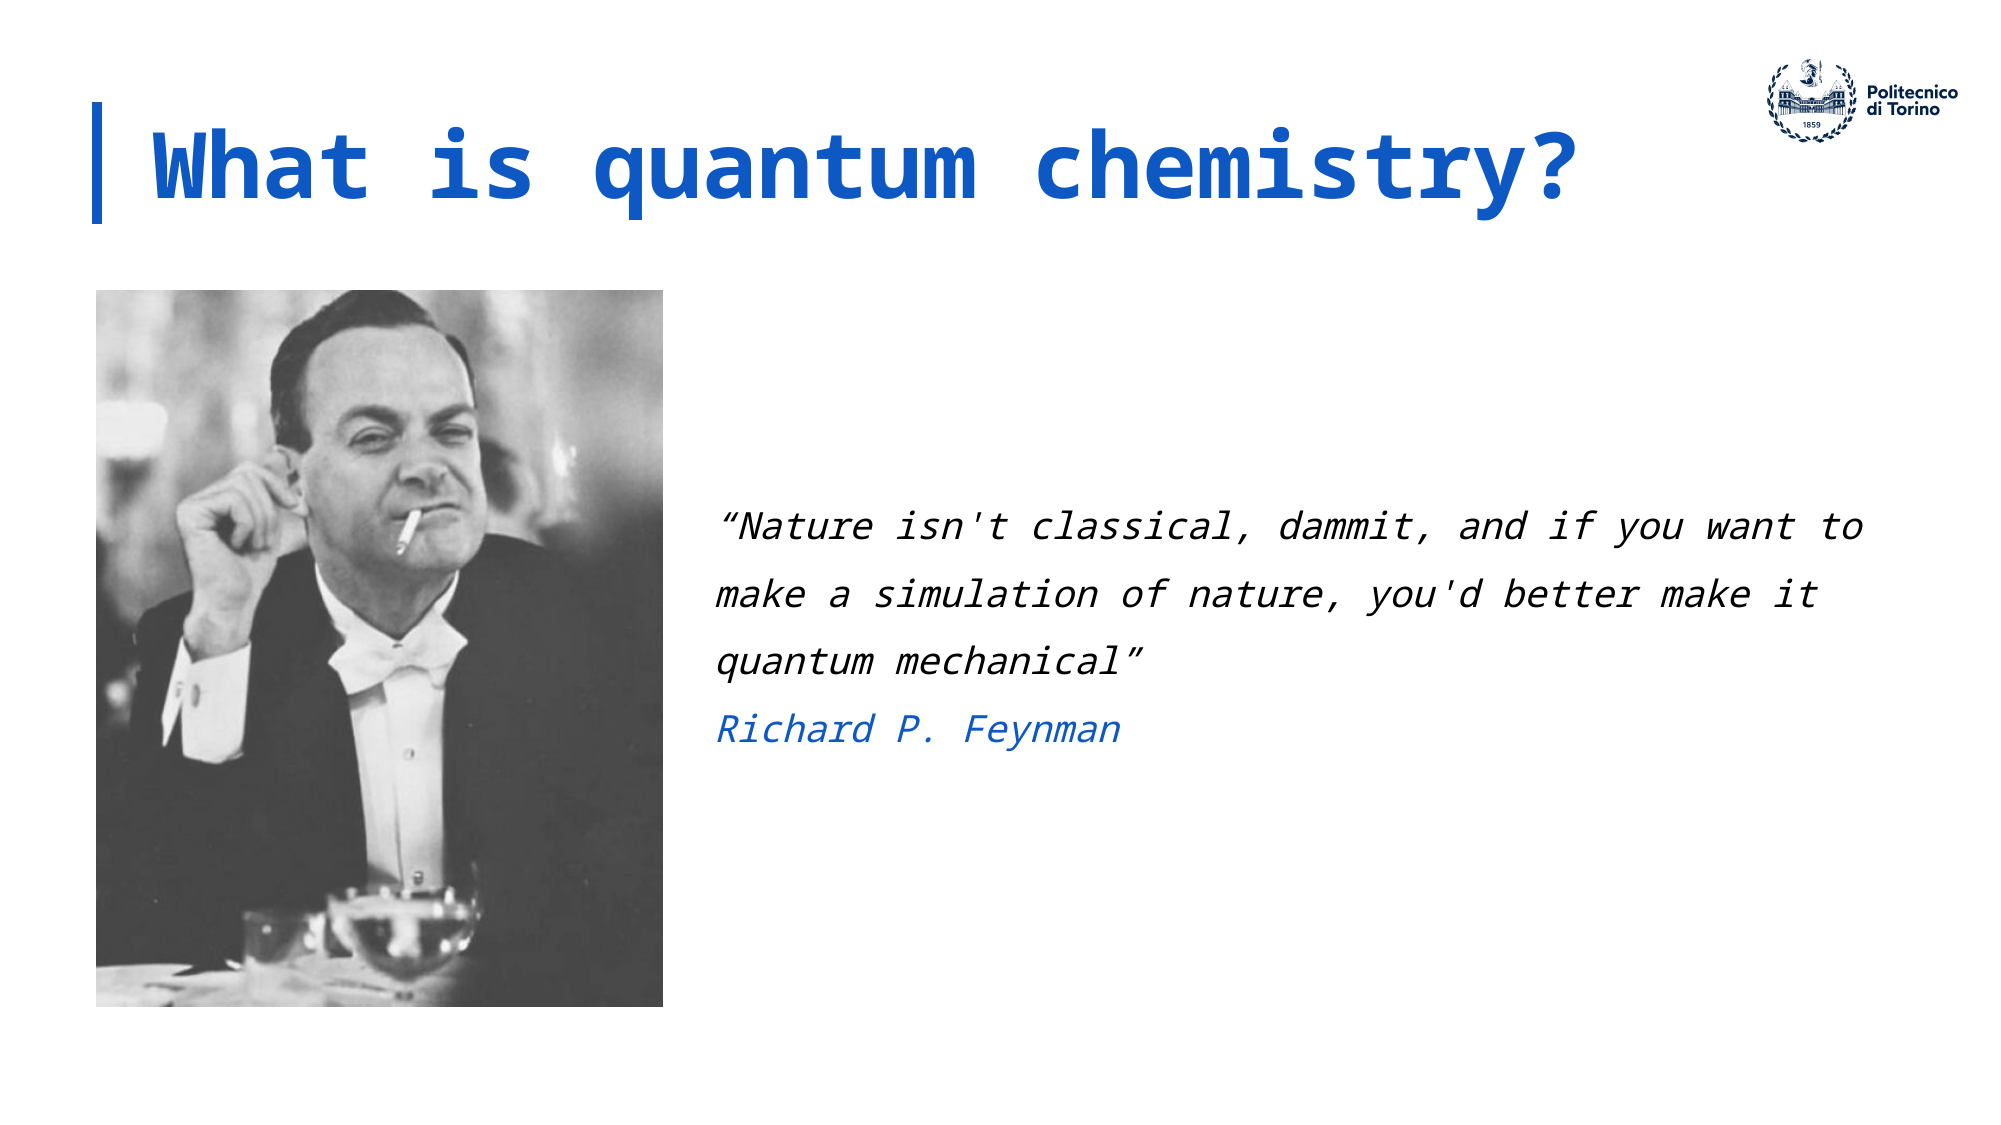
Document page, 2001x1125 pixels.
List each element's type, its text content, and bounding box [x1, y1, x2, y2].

picture [1767, 58, 1958, 143]
title What is quantum chemistry? [137, 59, 1863, 278]
text_box “Nature isn't classical, dammit, and if you want to make a simulation of nature, you'd better make it quantum mechanical” Richard P. Feynman [699, 472, 1979, 758]
picture [96, 289, 664, 1008]
